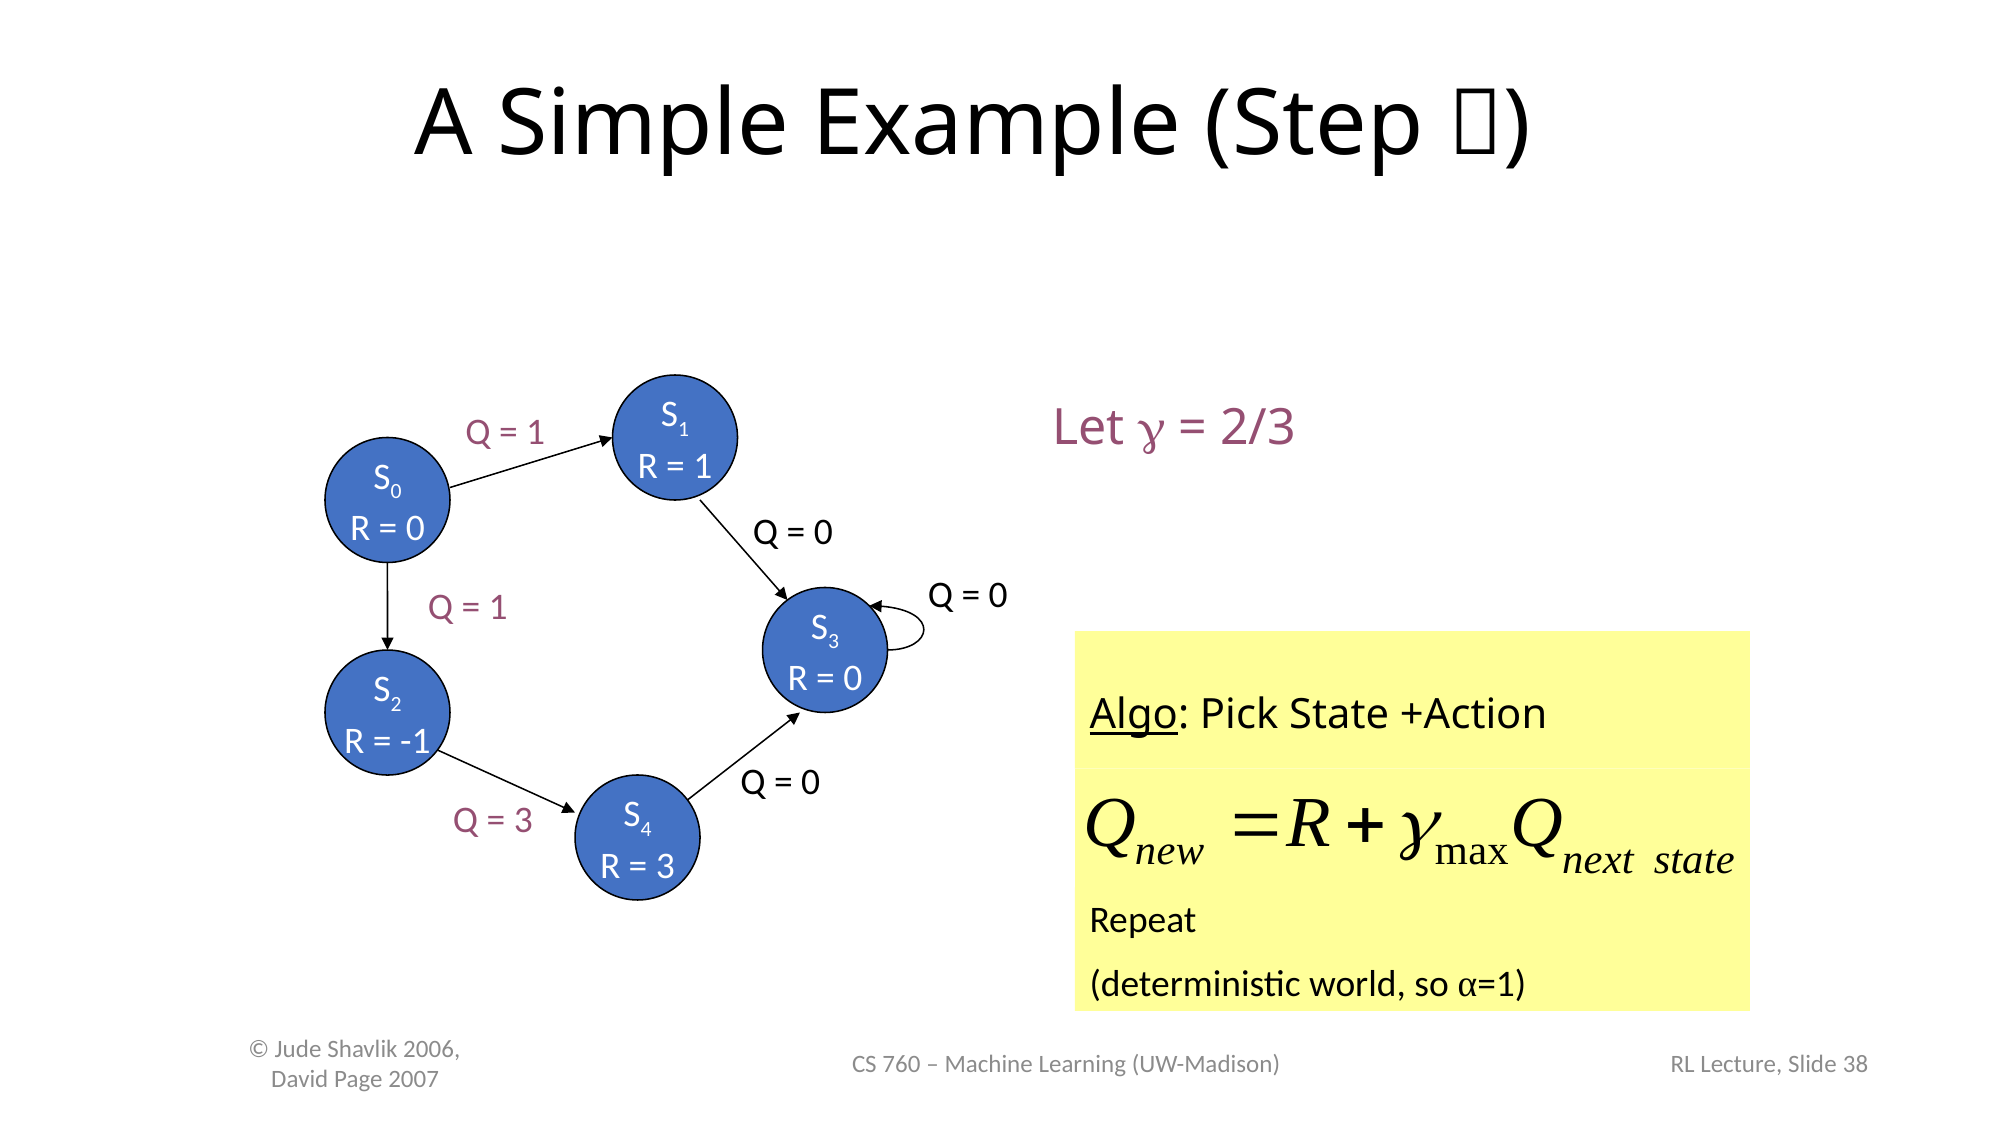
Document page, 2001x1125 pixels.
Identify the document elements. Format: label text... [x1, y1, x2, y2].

slide_number © Jude Shavlik 2006, David Page 2007 [233, 1025, 650, 1100]
text_box Q = 0 [725, 749, 836, 810]
text_box Q = 0 [738, 499, 848, 560]
text_box Repeat (deterministic world, so α=1) [1074, 888, 1750, 1011]
text_box Q = 0 [913, 562, 1023, 623]
text_box S0 R = 0 [324, 437, 451, 563]
text_box [381, 562, 394, 650]
text_box [752, 560, 788, 601]
text_box [548, 800, 575, 814]
slide_number RL Lecture, Slide 38 [1466, 1025, 1884, 1100]
text_box [752, 712, 800, 749]
text_box Q = 1 [413, 574, 523, 635]
footer CS 760 – Machine Learning (UW-Madison) [750, 1025, 1384, 1100]
text_box Let  = 2/3 [1037, 387, 1363, 475]
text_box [869, 605, 888, 650]
text_box [561, 435, 613, 454]
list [1074, 768, 1750, 888]
title A Simple Example (Step ) [399, 62, 1688, 298]
text_box Q = 1 [450, 399, 561, 460]
text_box S4 R = 3 [575, 774, 701, 901]
text_box Algo: Pick State +Action [1074, 631, 1750, 768]
text_box S2 R = -1 [324, 650, 451, 776]
text_box S1 R = 1 [612, 375, 738, 501]
text_box Q = 3 [438, 787, 548, 848]
text_box S3 R = 0 [762, 587, 888, 713]
